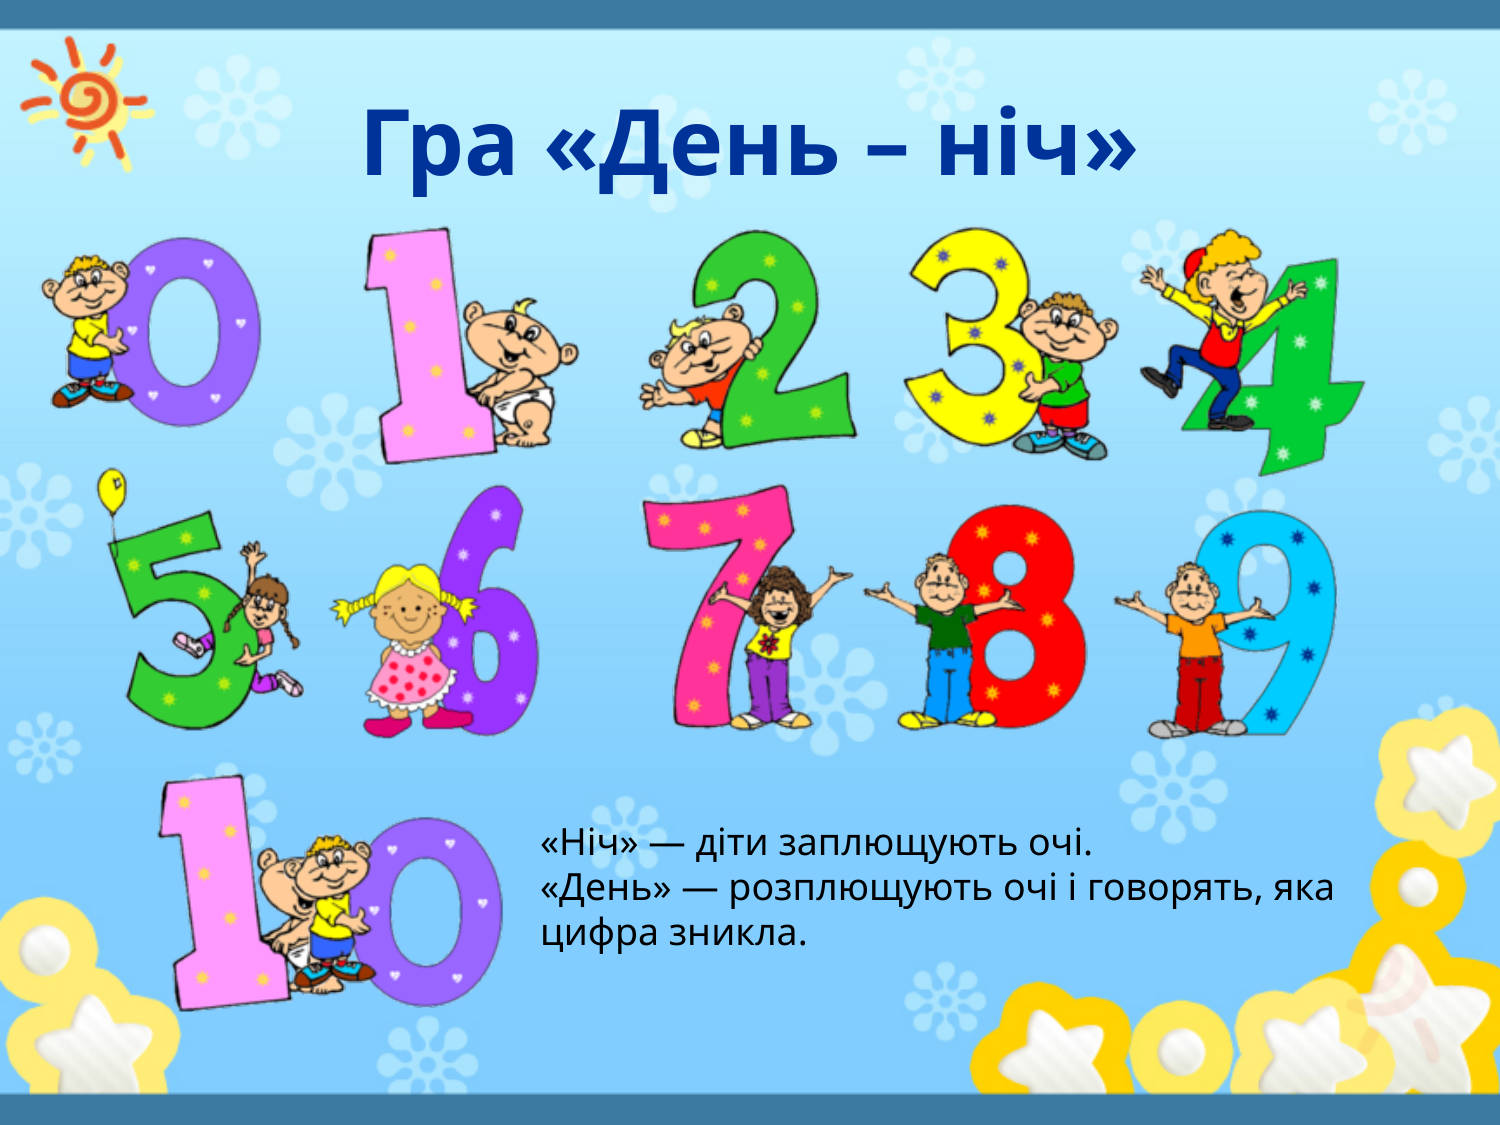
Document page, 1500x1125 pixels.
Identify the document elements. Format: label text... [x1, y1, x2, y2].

title Гра «День – ніч» [75, 45, 1425, 233]
picture [0, 0, 1500, 1125]
text_box «Ніч» — діти заплющують очі. «День» — розплющують очі і говорять, яка цифра зникла. [559, 810, 1465, 961]
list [2, 184, 307, 459]
